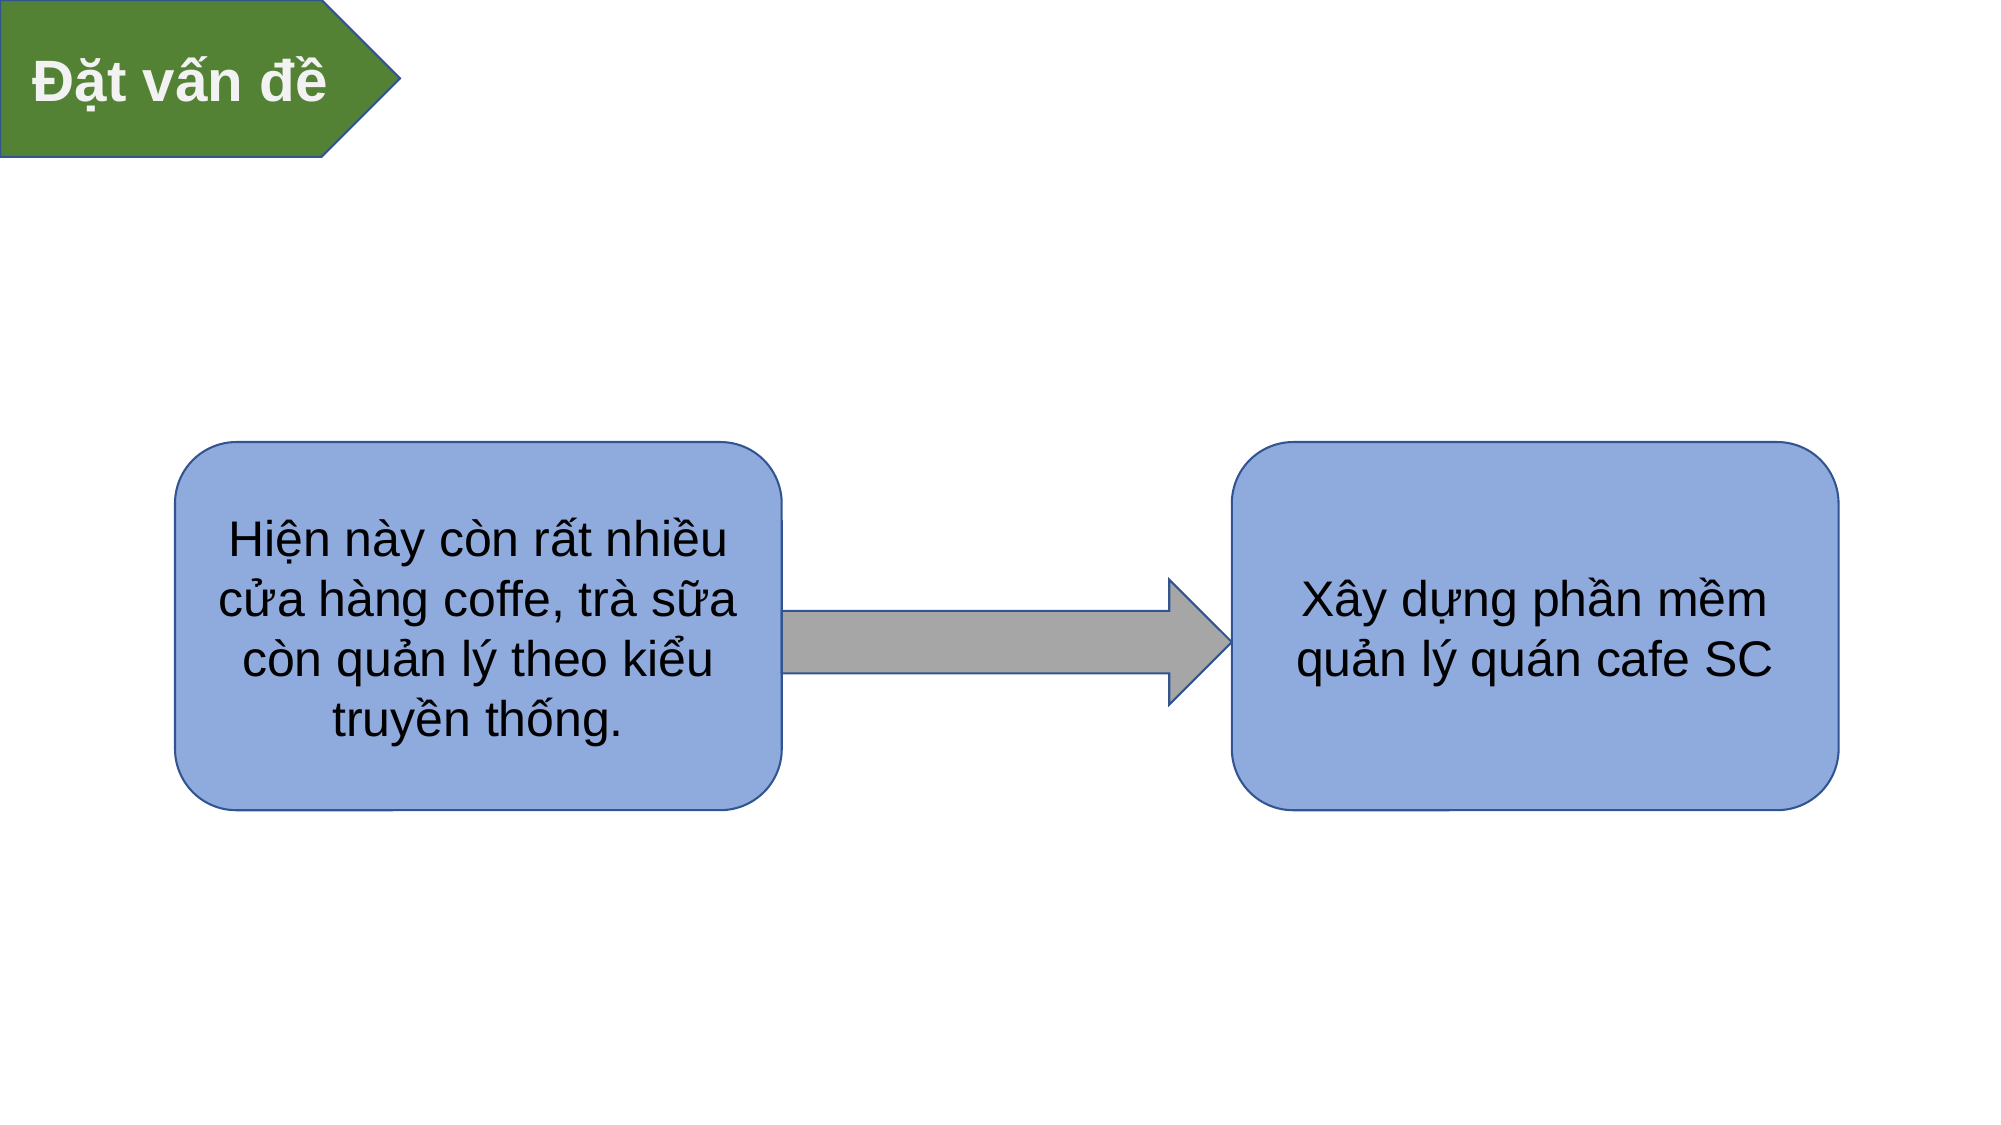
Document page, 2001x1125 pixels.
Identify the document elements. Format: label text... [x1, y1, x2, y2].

text_box Hiện này còn rất nhiều cửa hàng coffe, trà sữa còn quản lý theo kiểu truyền thống. [173, 440, 783, 812]
text_box Xây dựng phần mềm quản lý quán cafe SC [1230, 440, 1840, 812]
text_box [780, 577, 1234, 708]
text_box Đặt vấn đề [0, 0, 402, 158]
